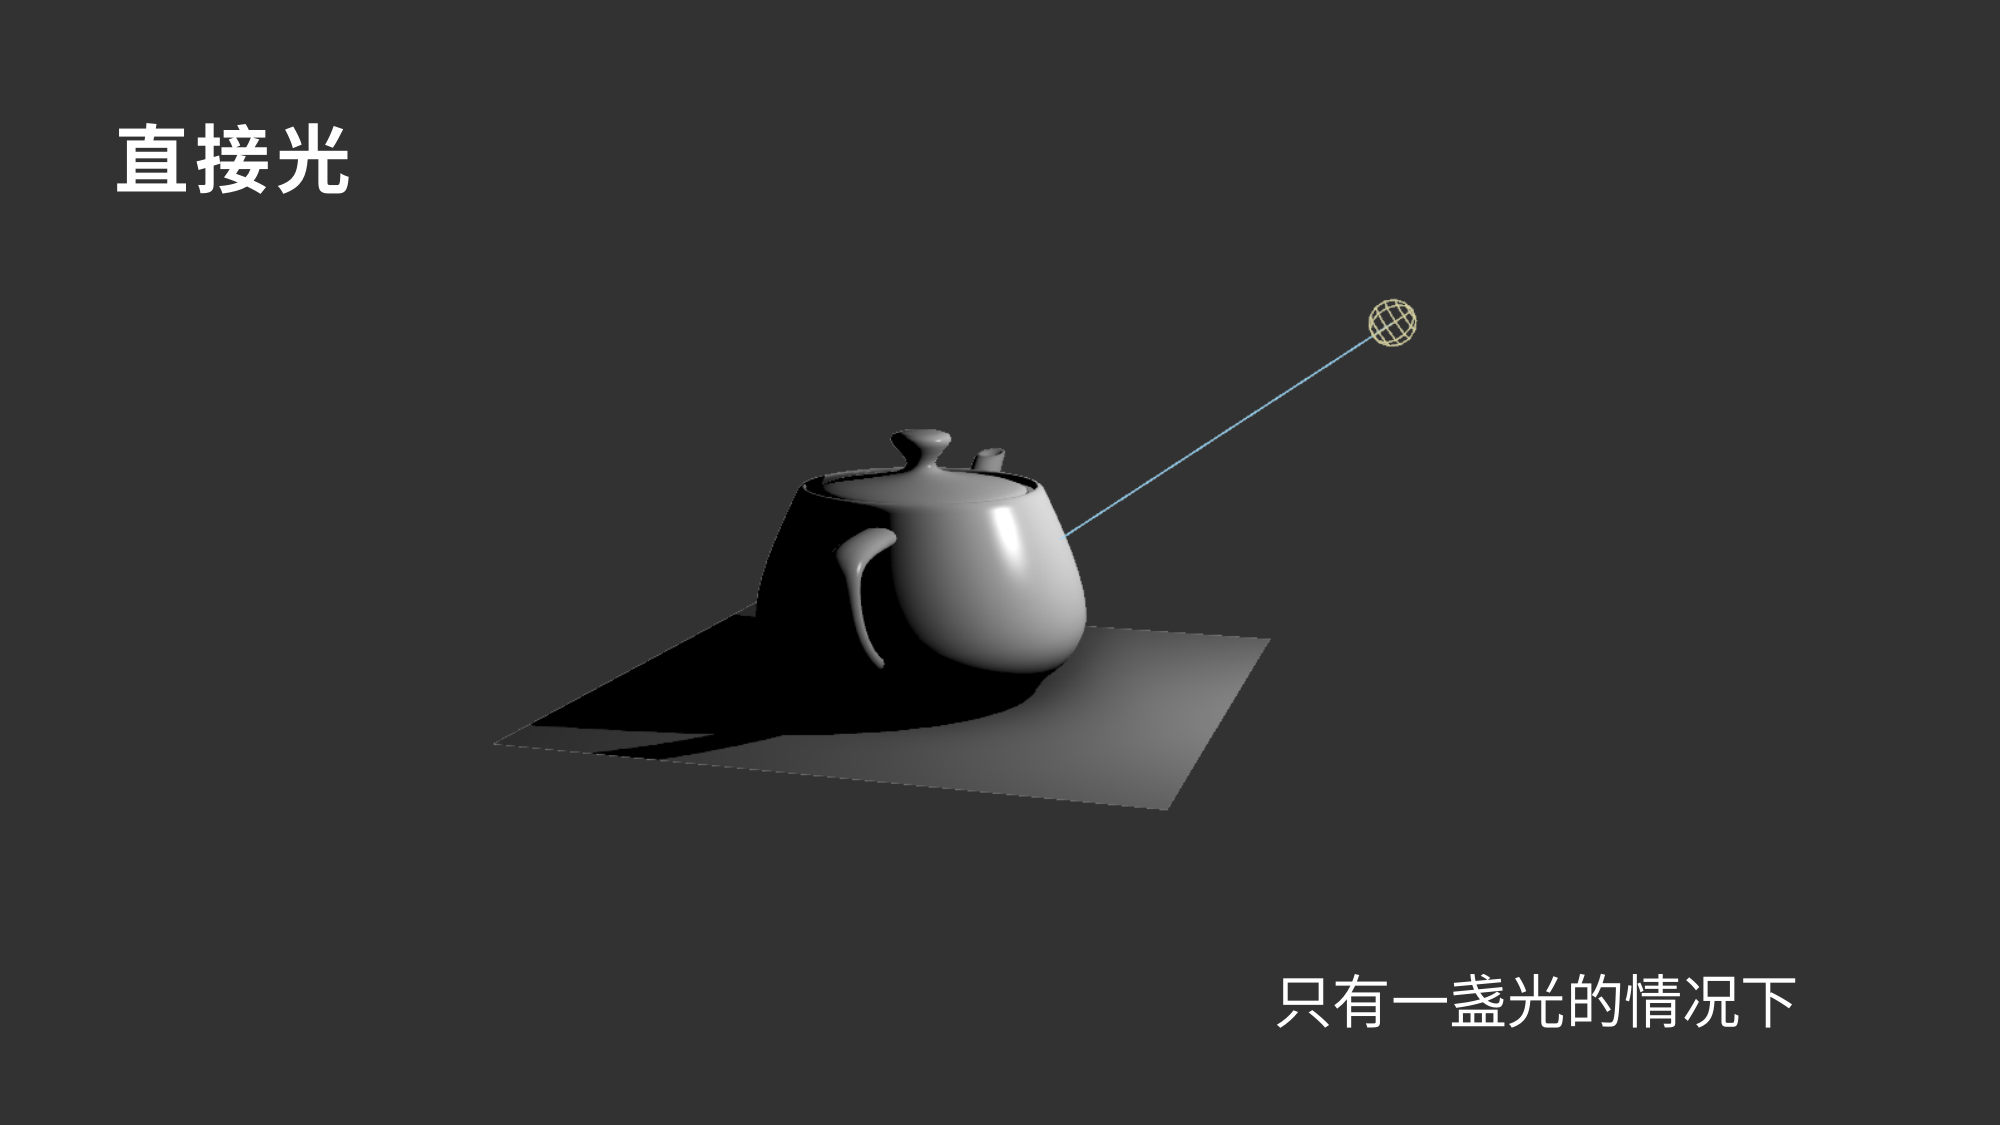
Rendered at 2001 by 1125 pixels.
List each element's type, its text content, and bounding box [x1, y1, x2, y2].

title 直接光 [99, 99, 1900, 216]
picture [470, 214, 1435, 943]
text_box 只有一盏光的情况下 [1153, 957, 1920, 1043]
